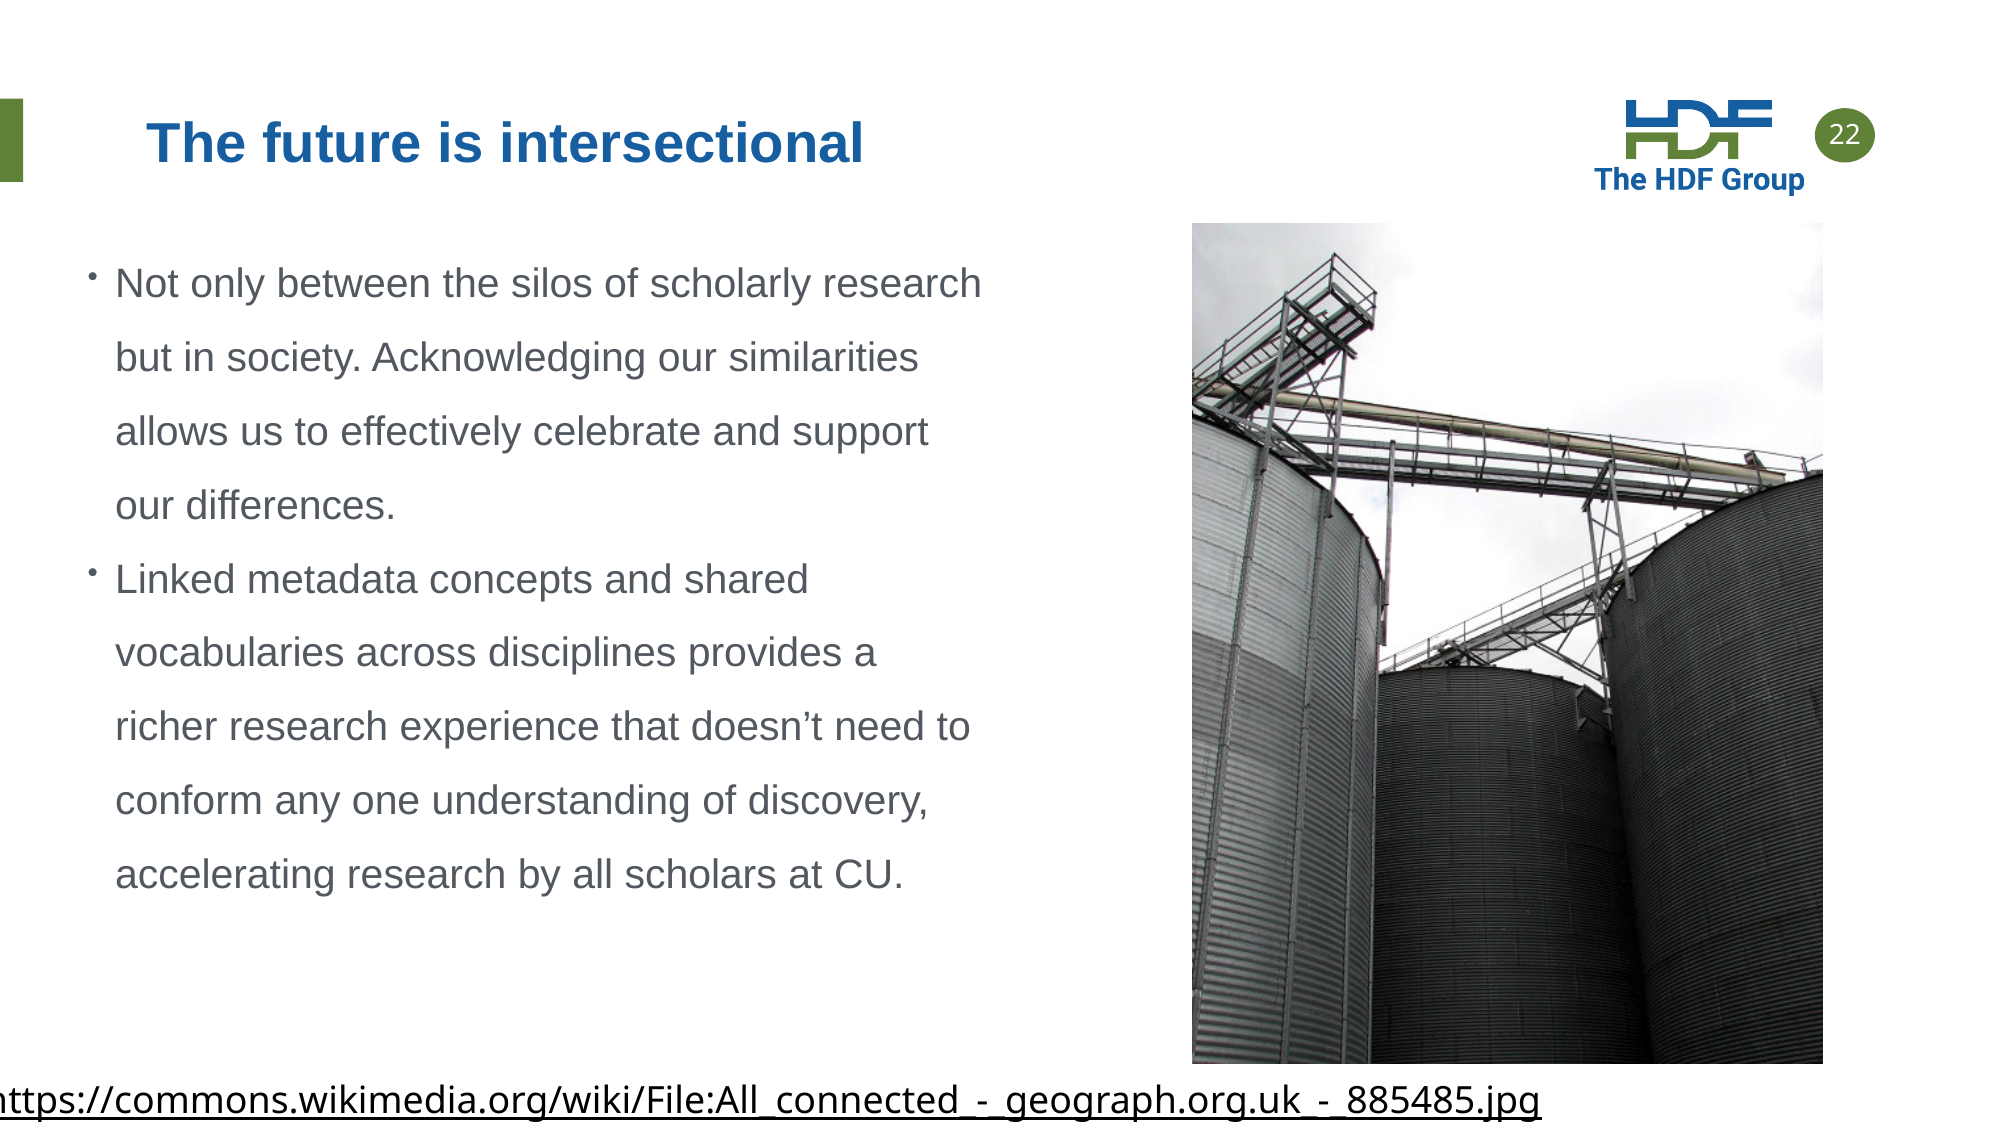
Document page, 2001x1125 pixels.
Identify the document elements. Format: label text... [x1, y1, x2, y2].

title The future is intersectional [138, 98, 1538, 182]
picture [1583, 97, 1815, 200]
text_box https://commons.wikimedia.org/wiki/File:All_connected_-_geograph.org.uk_-_885485.jpg [0, 1068, 1567, 1125]
list Not only between the silos of scholarly research but in society. Acknowledging our similarities allows us to effectively celebrate and support our differences. Linked metadata concepts and shared vocabularies across disciplines provides a richer research experience that doesn’t need to conform any one understanding of discovery, accelerating research by all scholars at CU. [79, 223, 995, 979]
picture [1192, 223, 1823, 1064]
